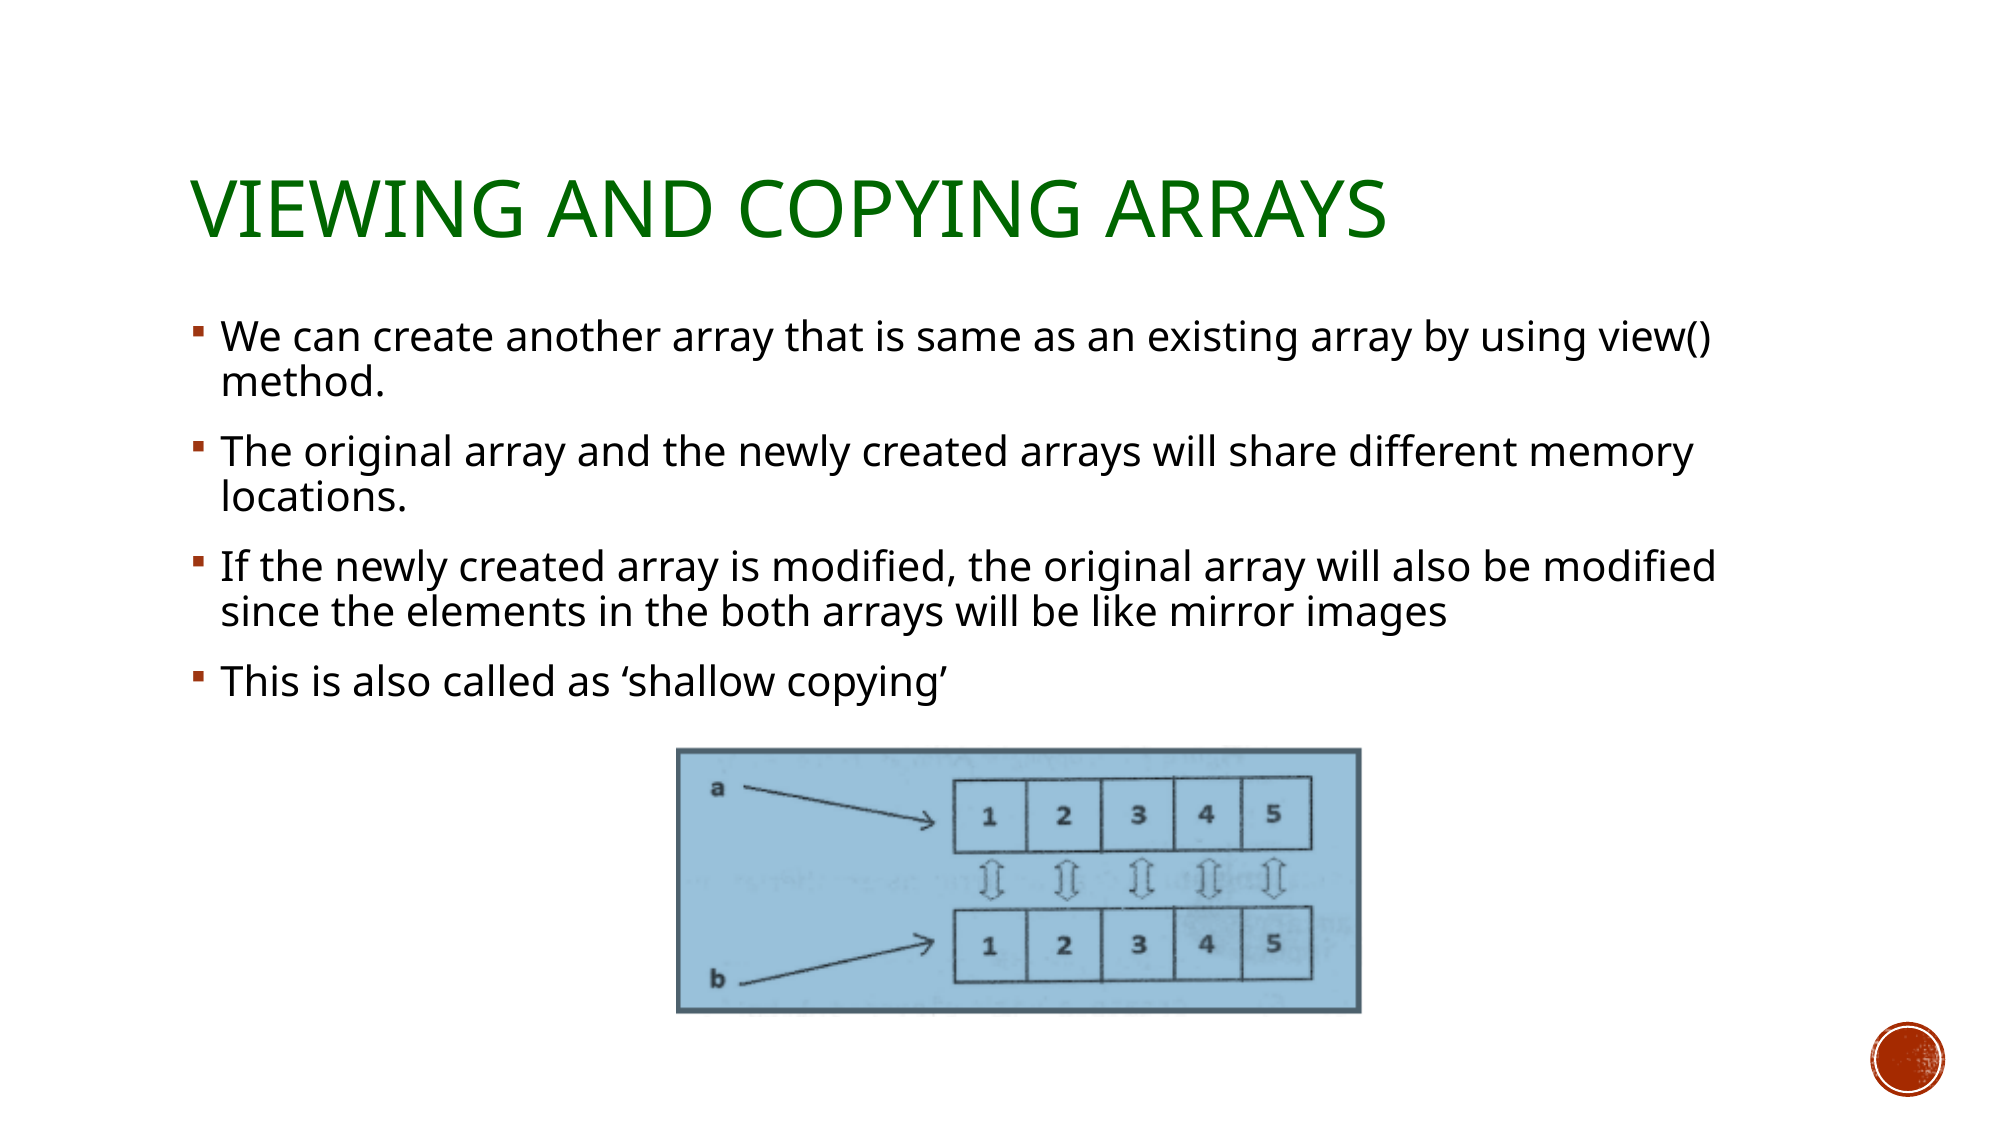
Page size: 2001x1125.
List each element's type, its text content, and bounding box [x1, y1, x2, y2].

picture [676, 745, 1363, 1017]
list We can create another array that is same as an existing array by using view() method. The original array and the newly created arrays will share different memory locations. If the newly created array is modified, the original array will also be modified since the elements in the both arrays will be like mirror images This is also called as ‘shallow copying’ [175, 308, 1826, 1013]
title Viewing and copying arrays [175, 79, 1826, 308]
